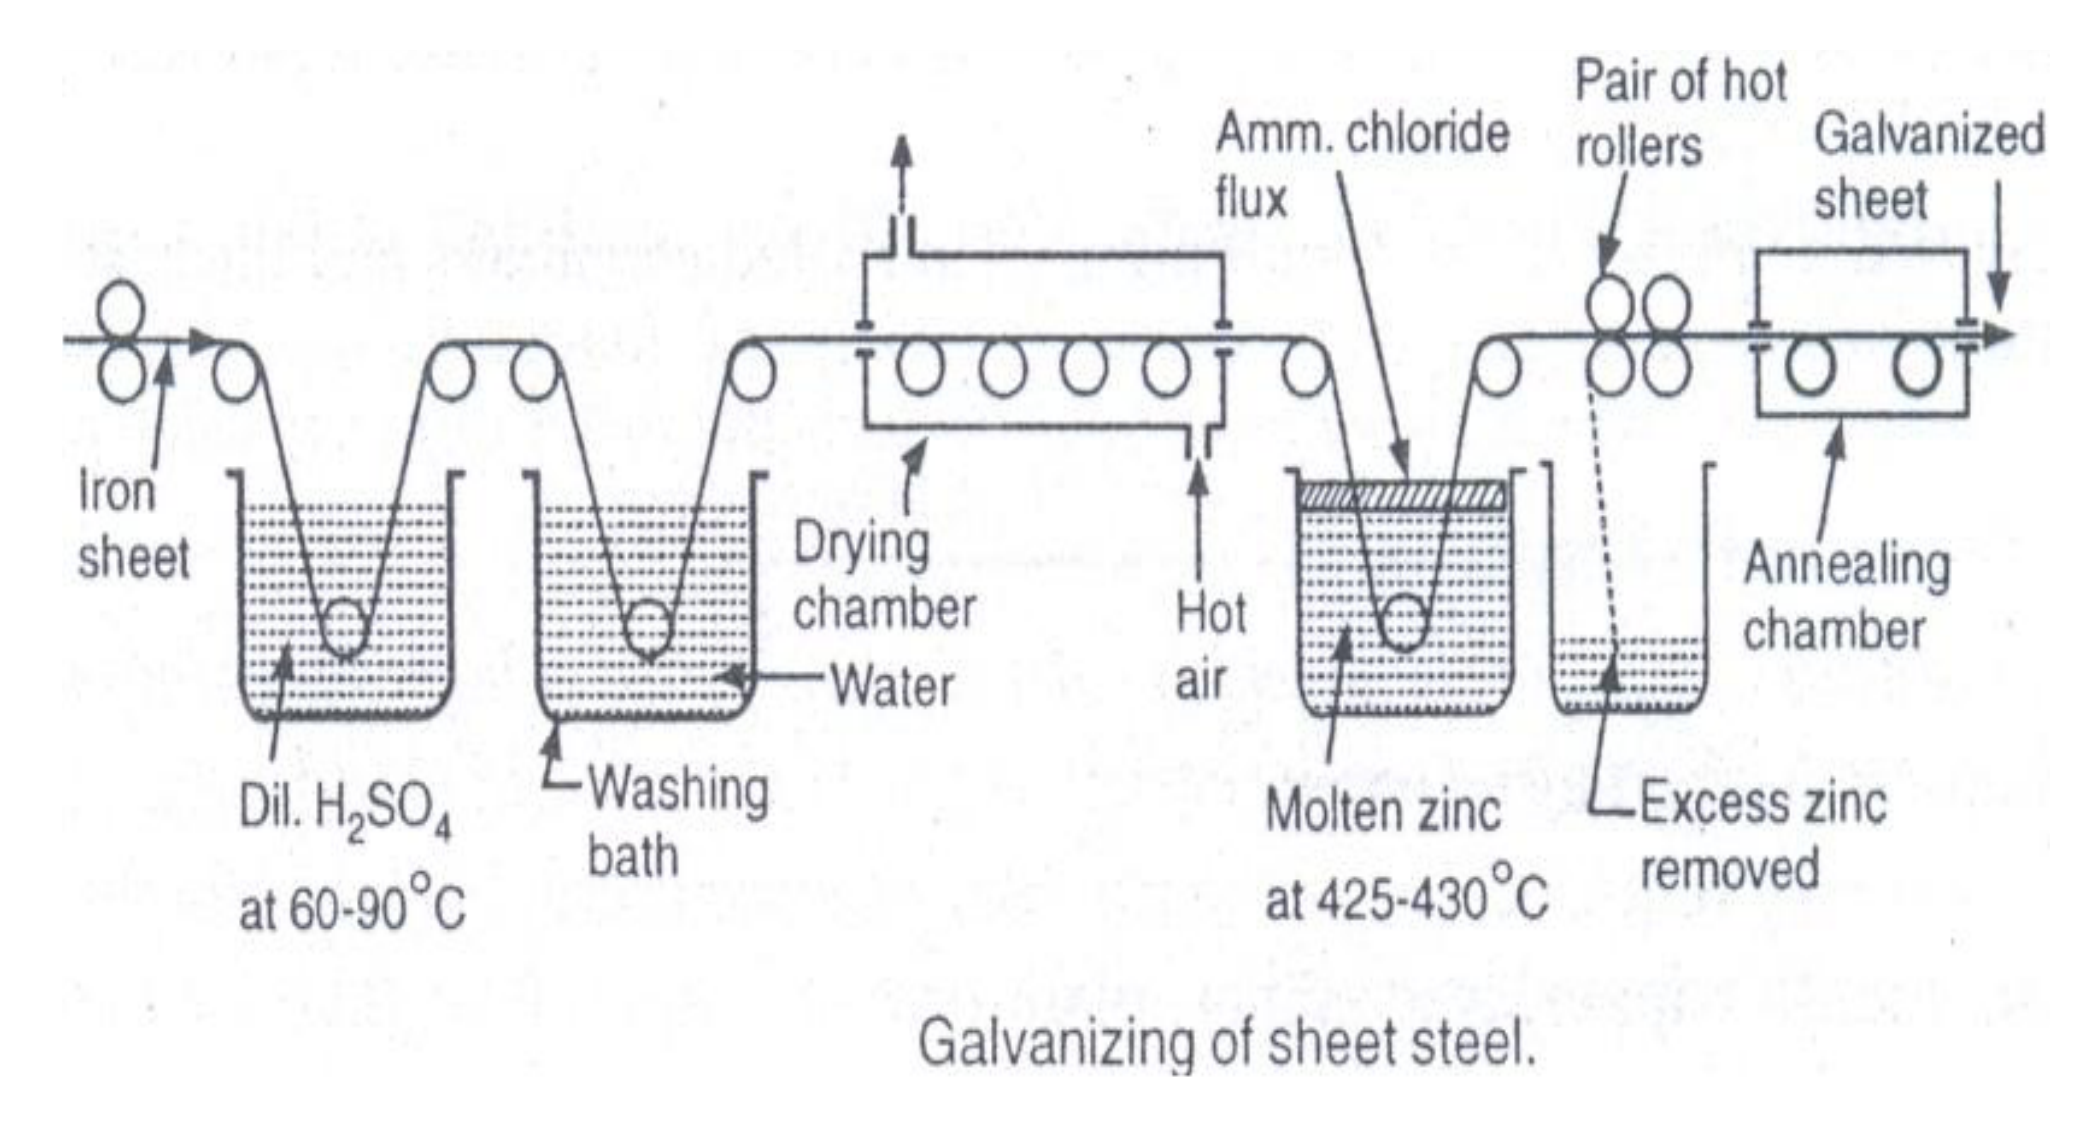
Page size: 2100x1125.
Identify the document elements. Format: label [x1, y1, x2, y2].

picture [62, 49, 2050, 1080]
